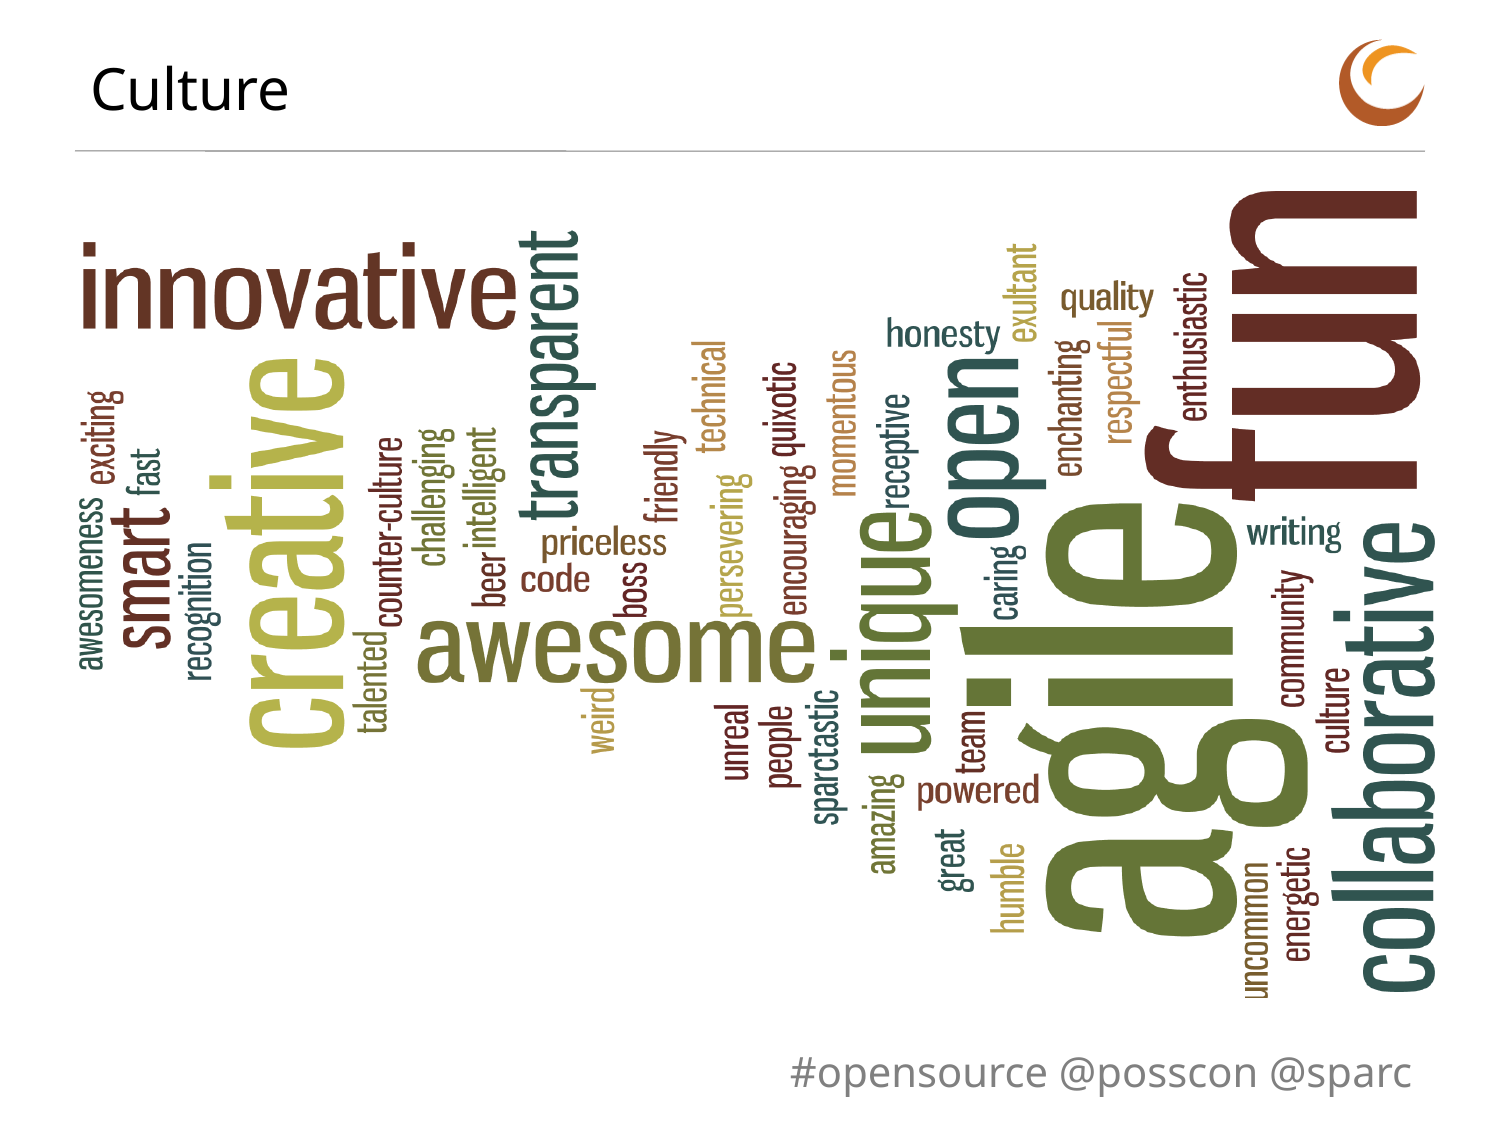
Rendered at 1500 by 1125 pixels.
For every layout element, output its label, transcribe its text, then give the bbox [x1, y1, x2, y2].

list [0, 185, 1500, 999]
picture [1339, 39, 1425, 45]
title Culture [75, 45, 1425, 123]
